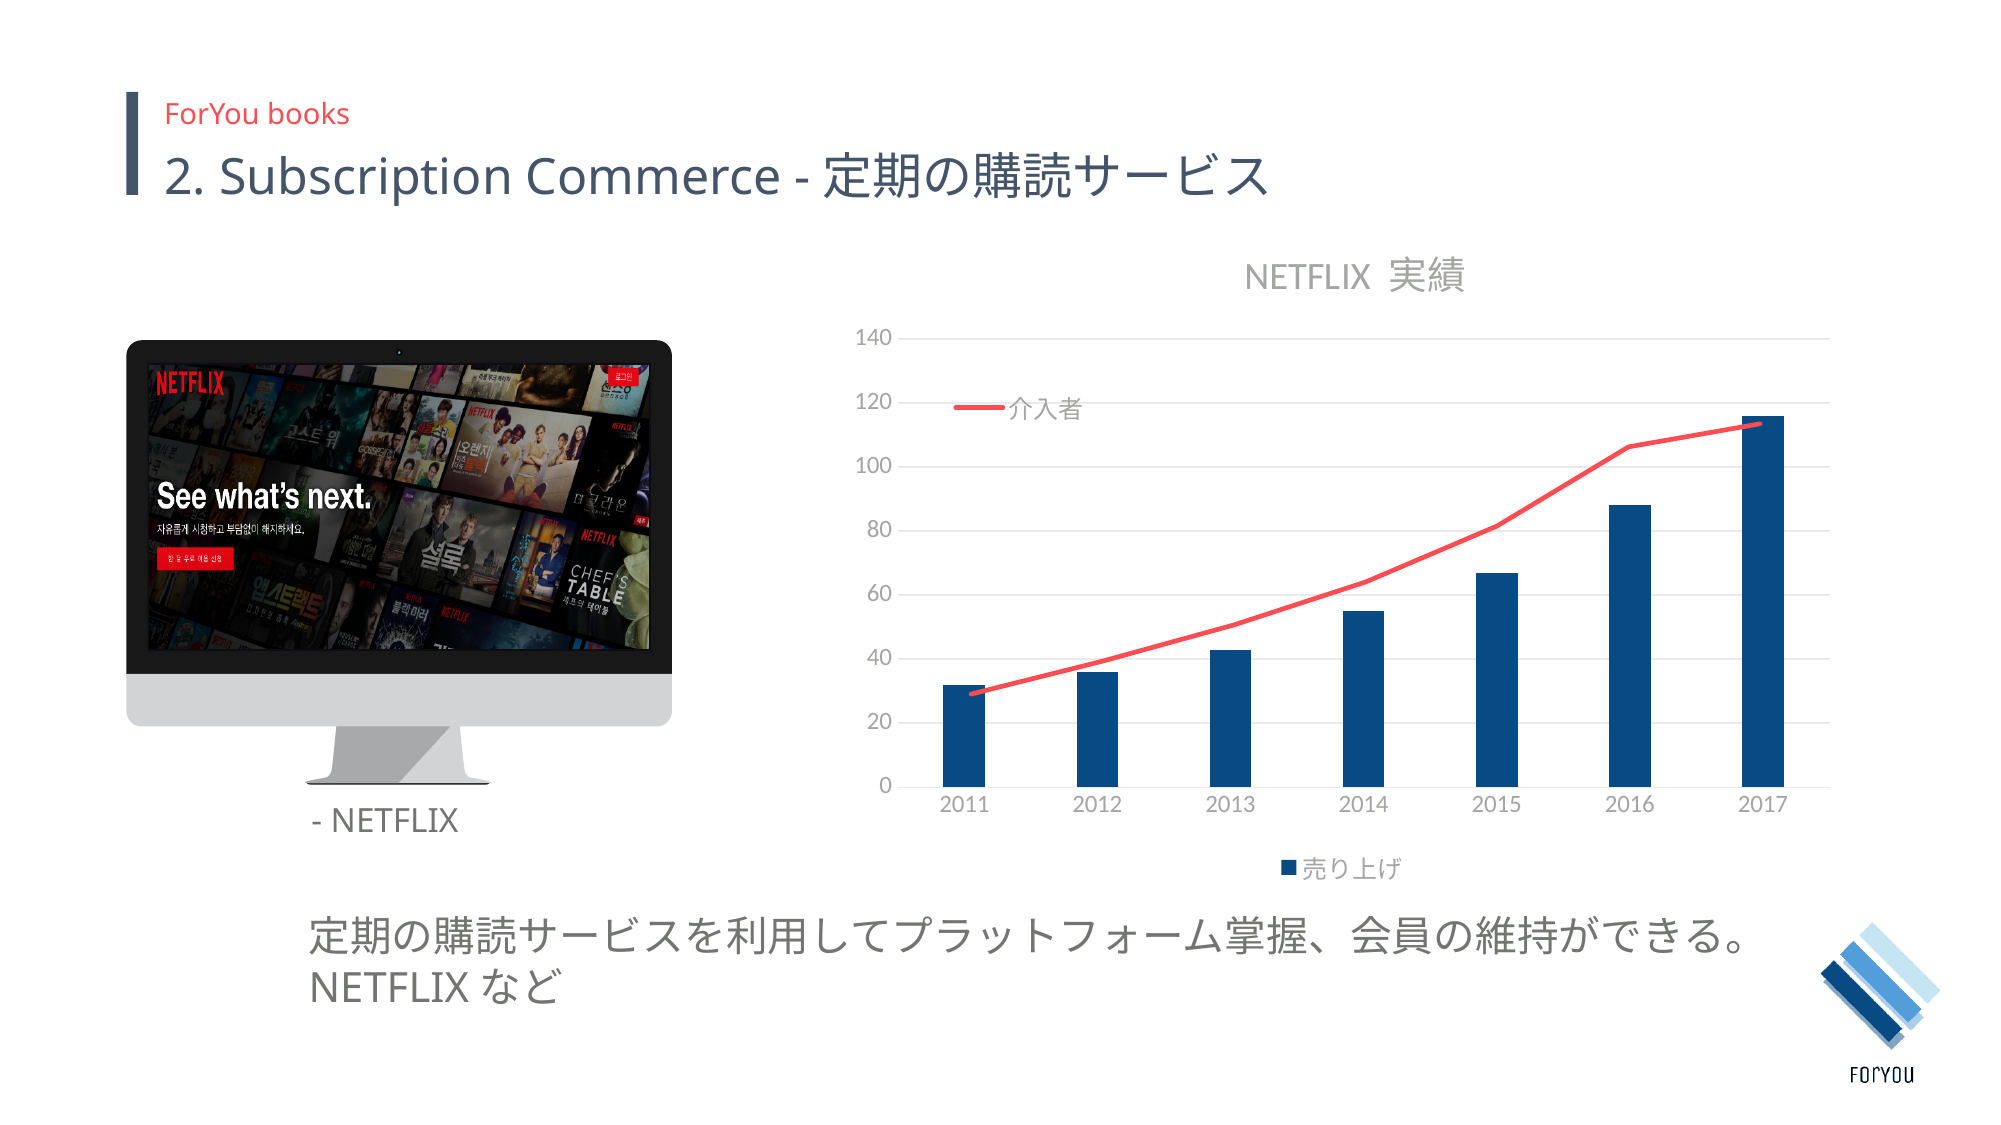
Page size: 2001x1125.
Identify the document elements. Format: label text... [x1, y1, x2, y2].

chart [833, 214, 1850, 893]
picture [149, 365, 649, 649]
text_box - NETFLIX [296, 792, 497, 847]
text_box [126, 91, 139, 195]
text_box 定期の購読サービスを利用してプラットフォーム掌握、会員の維持ができる。 NETFLIXなど [293, 902, 1748, 1018]
text_box 2. Subscription Commerce -定期の購読サービス [149, 137, 1412, 213]
picture [1763, 888, 2000, 1125]
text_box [126, 340, 672, 785]
text_box ForYou books [149, 88, 868, 138]
